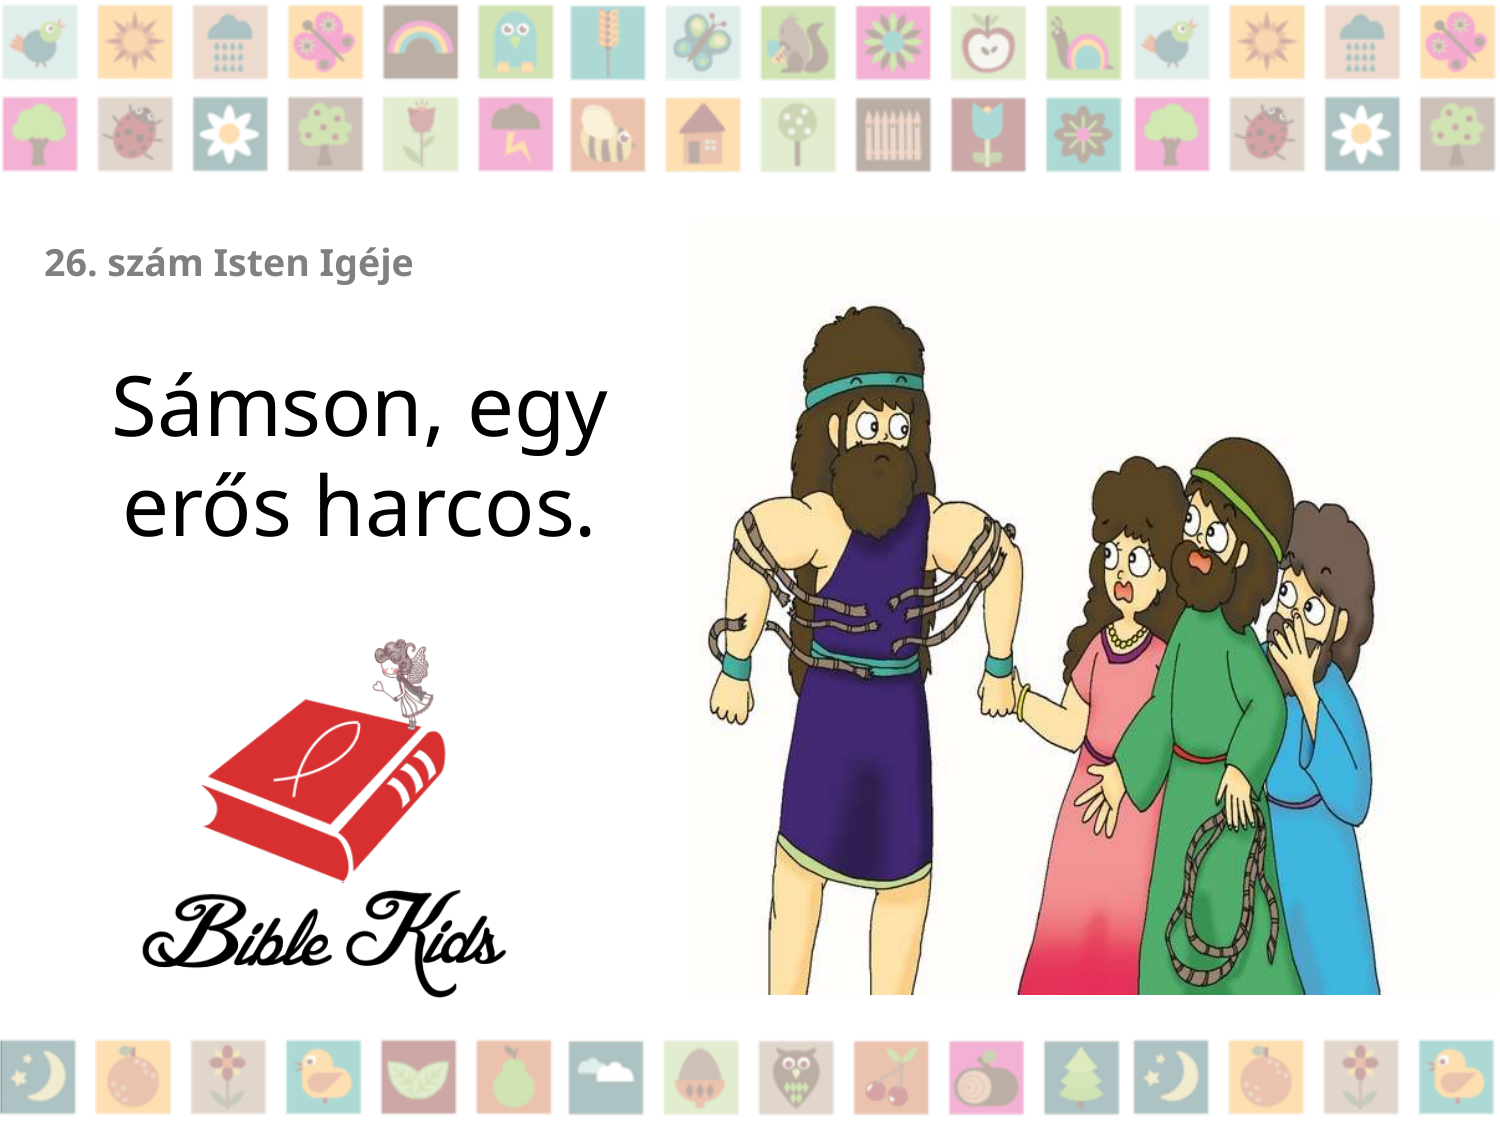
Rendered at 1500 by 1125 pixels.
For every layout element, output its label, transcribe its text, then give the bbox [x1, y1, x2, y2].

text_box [0, 3, 1500, 181]
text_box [0, 1028, 1500, 1118]
text_box Sámson, egy erős harcos. [29, 345, 685, 561]
picture [690, 219, 1498, 996]
picture [117, 600, 544, 1027]
text_box 26. szám Isten Igéje [29, 231, 606, 292]
